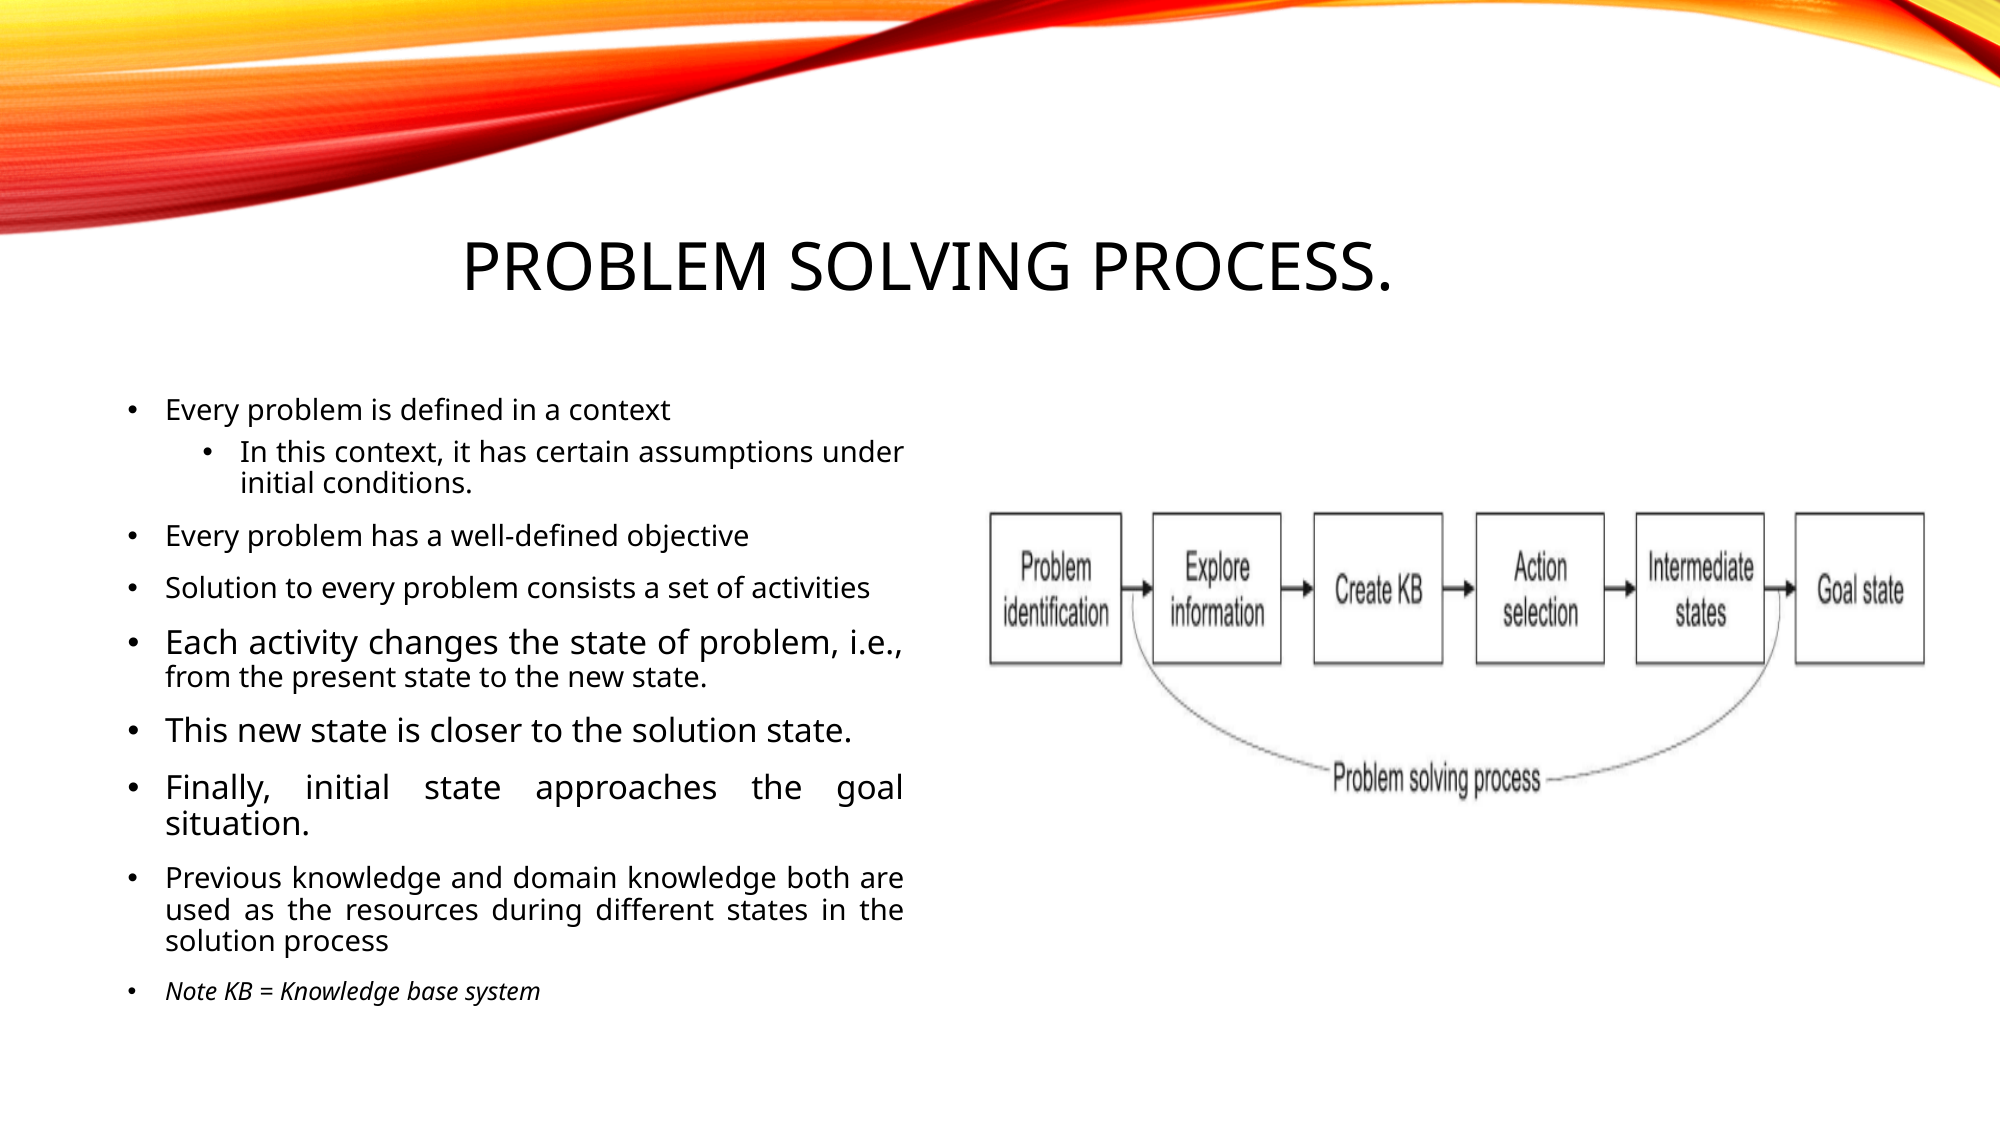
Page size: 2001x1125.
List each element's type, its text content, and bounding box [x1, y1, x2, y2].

title Problem solving process. [446, 237, 1554, 313]
picture [0, 0, 2000, 237]
picture [970, 489, 1950, 819]
list Every problem is defined in a context In this context, it has certain assumptions under initial conditions. Every problem has a well-defined objective Solution to every problem consists a set of activities Each activity changes the state of problem, i.e., from the present state to the new state. This new state is closer to the solution state. Finally, initial state approaches the goal situation. Previous knowledge and domain knowledge both are used as the resources during different states in the solution process Note KB = Knowledge base system [112, 387, 920, 1021]
text_box [0, 237, 2000, 1125]
